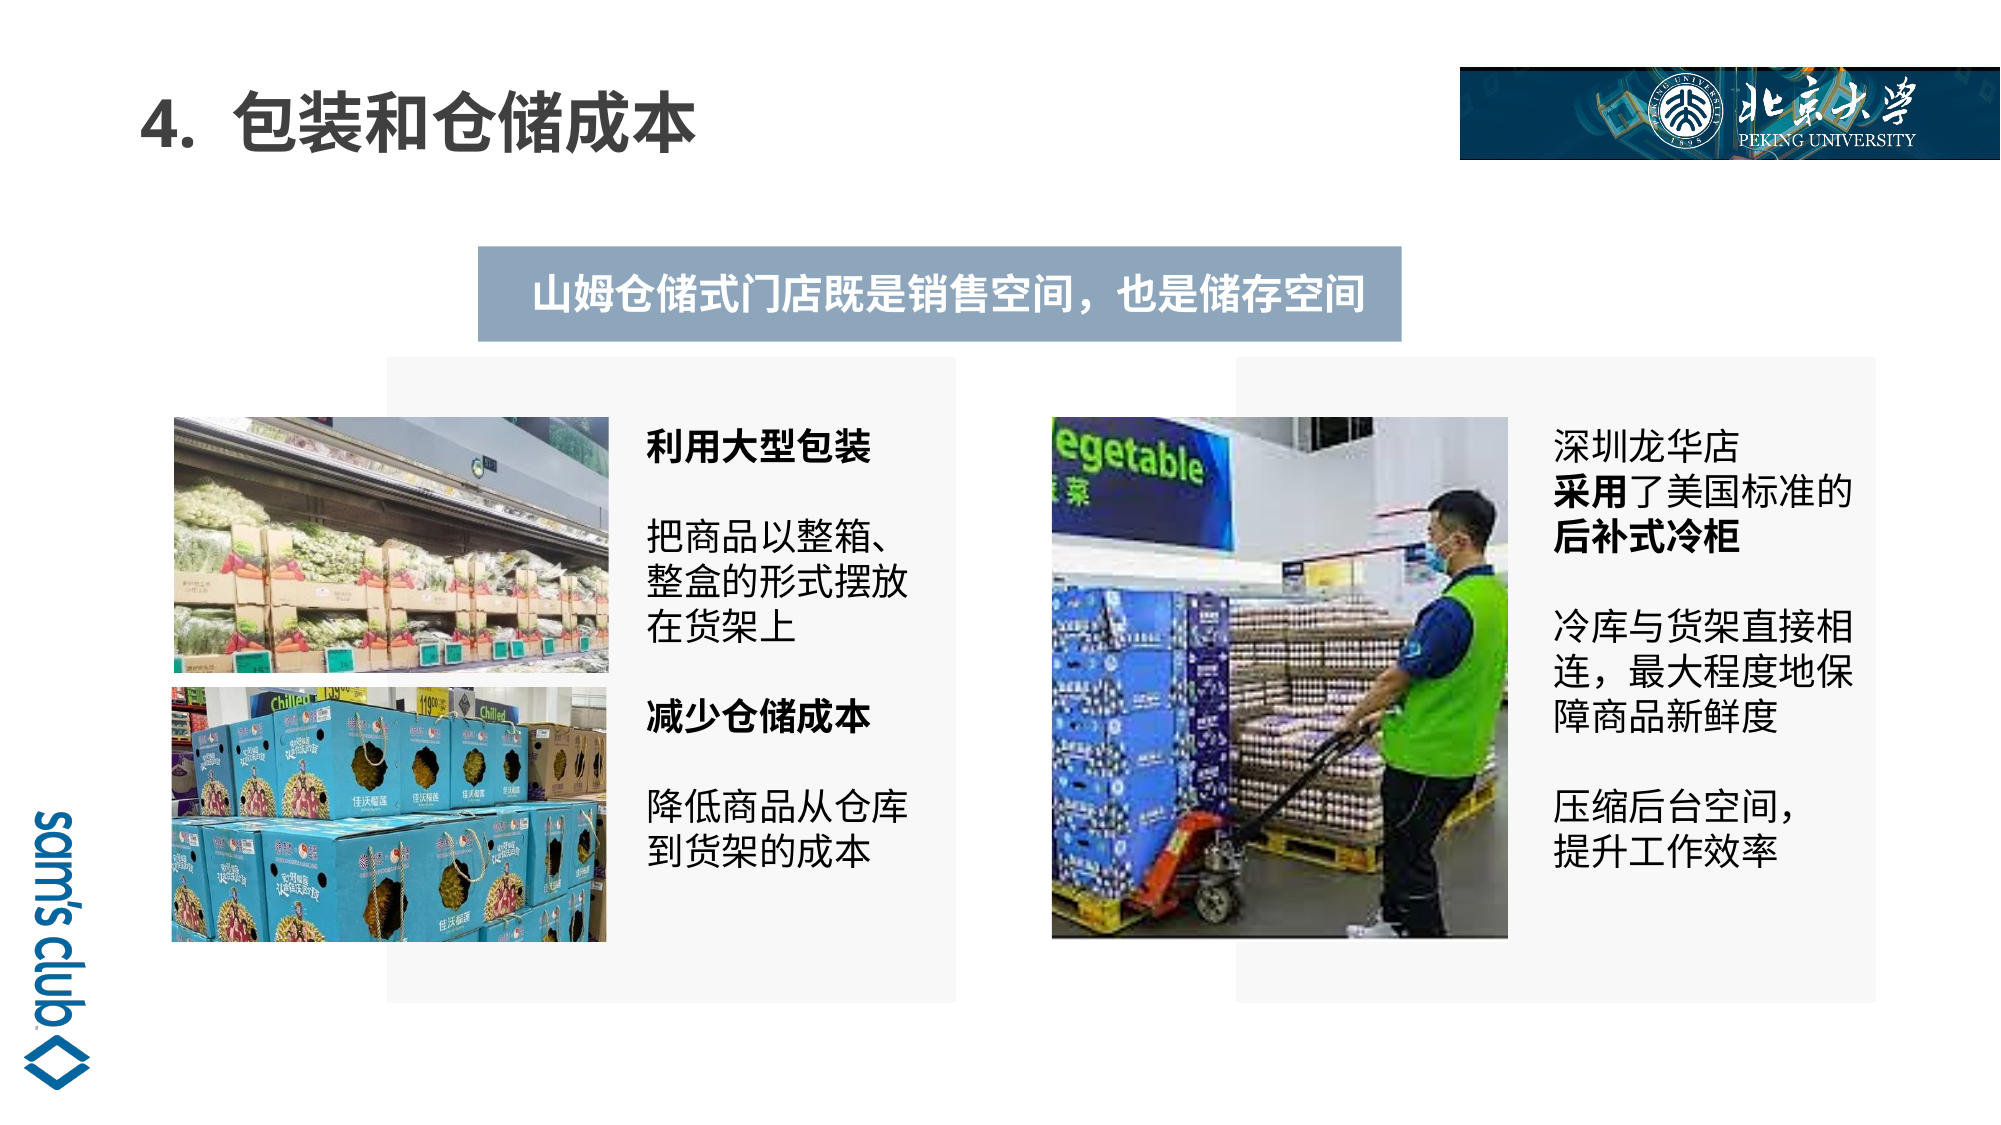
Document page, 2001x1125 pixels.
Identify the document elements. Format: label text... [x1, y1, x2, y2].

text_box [1459, 67, 2000, 160]
picture [0, 687, 607, 1090]
text_box 山姆仓储式门店既是销售空间，也是储存空间 [516, 260, 1396, 326]
text_box [386, 356, 957, 1004]
picture [1051, 417, 1508, 943]
text_box 利用大型包装 把商品以整箱、 整盒的形式摆放在货架上 减少仓储成本 降低商品从仓库到货架的成本 [632, 415, 940, 971]
text_box 4. 包装和仓储成本 [125, 73, 794, 168]
text_box 深圳龙华店 采用了美国标准的 后补式冷柜 冷库与货架直接相连，最大程度地保障商品新鲜度 压缩后台空间， 提升工作效率 [1539, 415, 1876, 881]
picture [174, 417, 609, 673]
text_box [478, 246, 1402, 342]
text_box [1235, 356, 1877, 1004]
